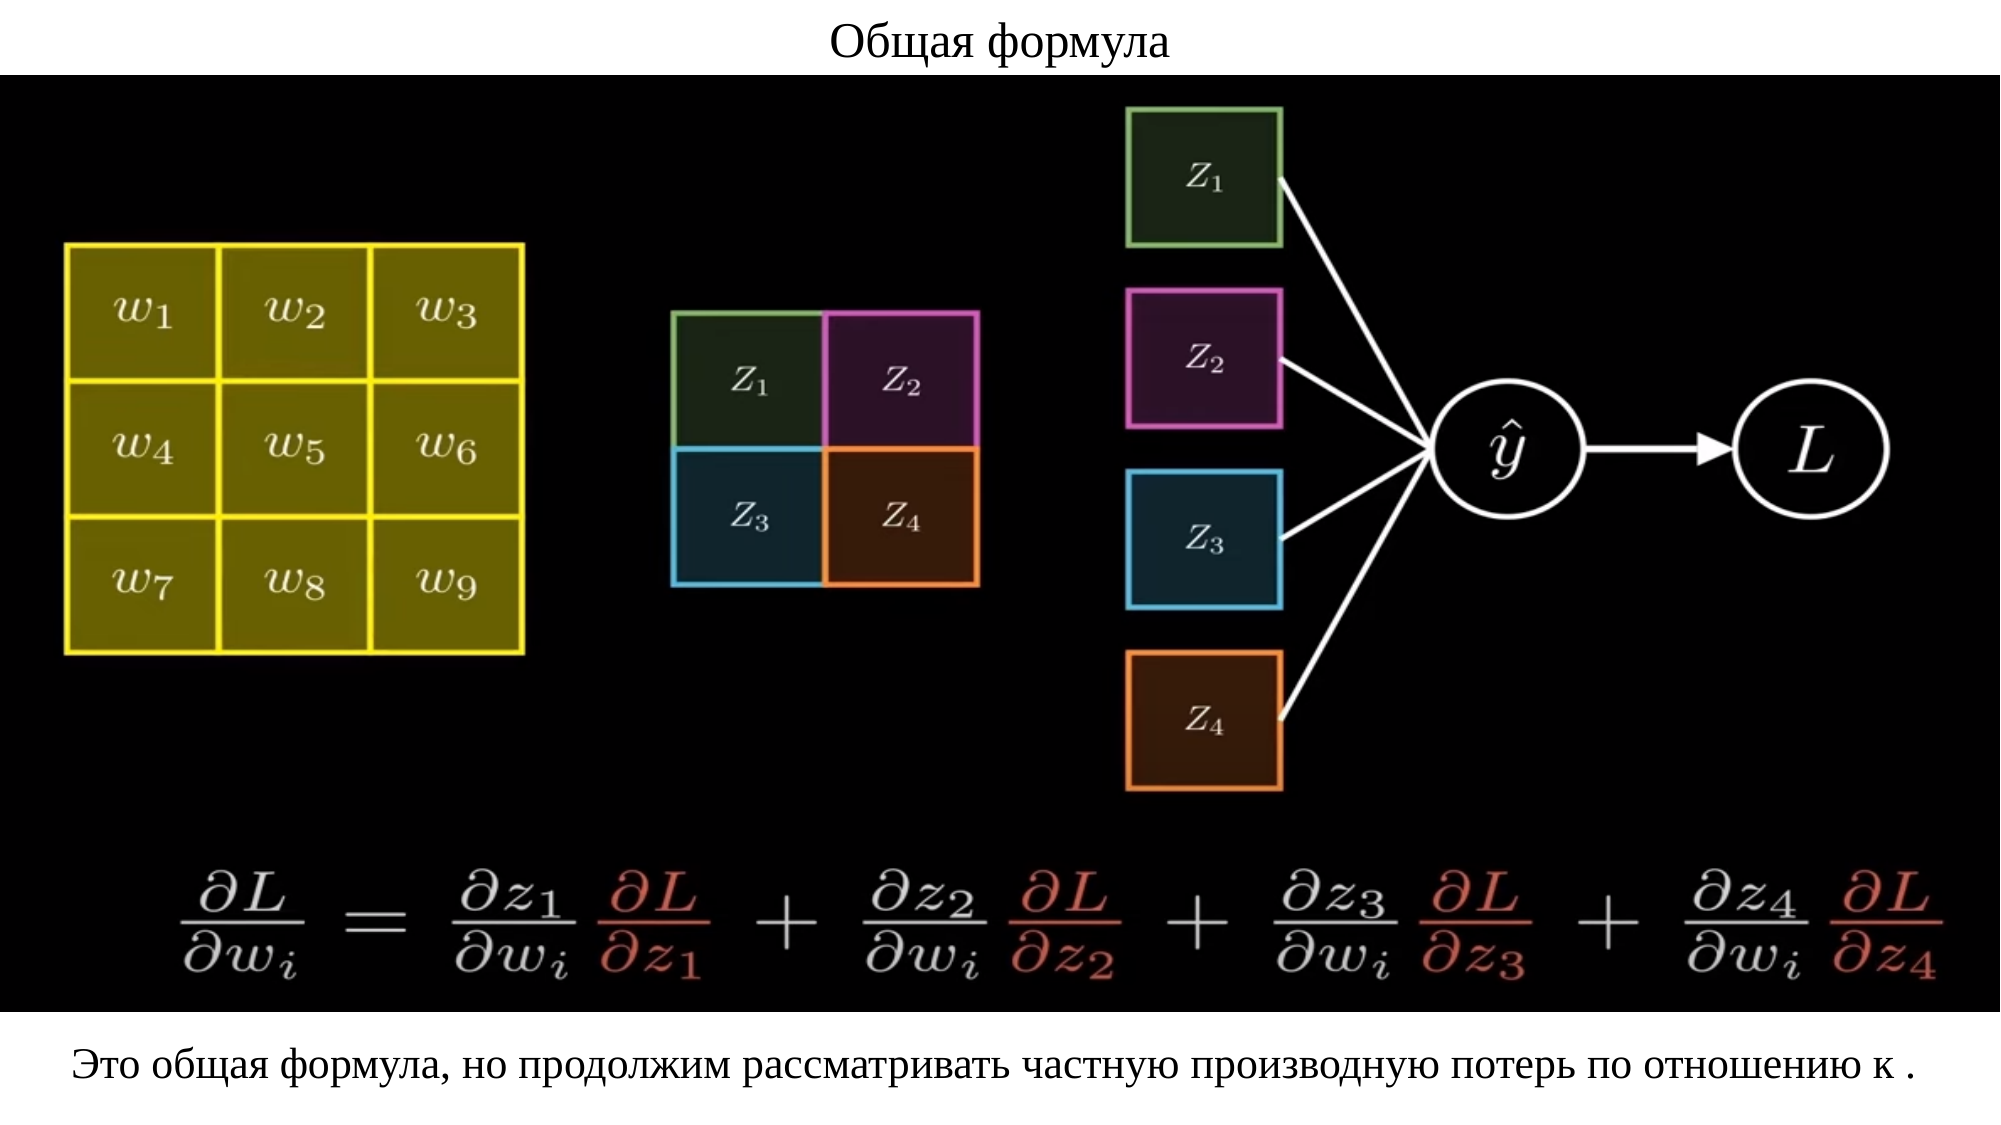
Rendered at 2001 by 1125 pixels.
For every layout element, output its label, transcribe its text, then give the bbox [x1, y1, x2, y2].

text_box Общая формула [0, 0, 2000, 75]
picture [0, 75, 2000, 1012]
